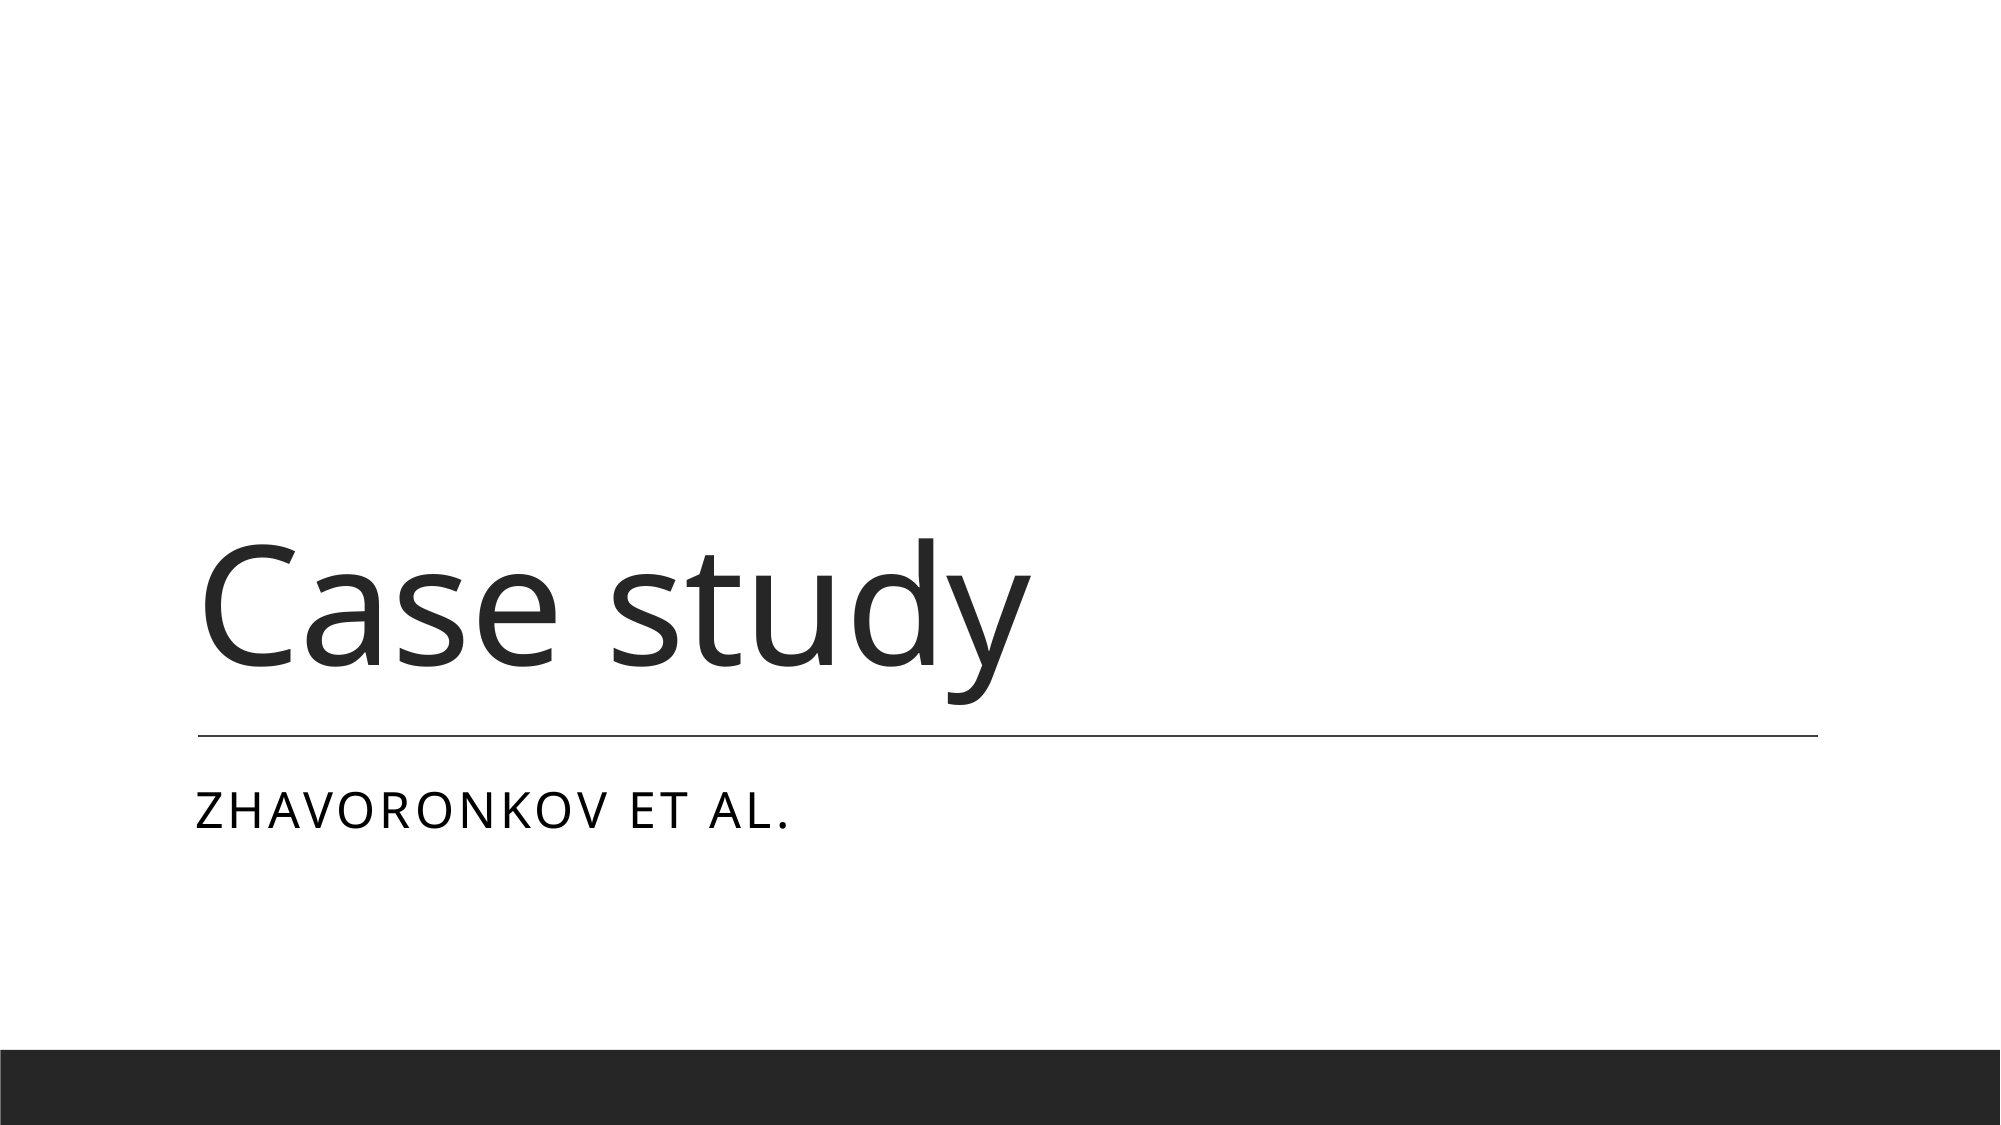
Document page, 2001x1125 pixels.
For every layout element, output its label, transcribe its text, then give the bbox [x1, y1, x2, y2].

list Zhavoronkov et al. [180, 765, 1830, 953]
title Case study [180, 124, 1830, 710]
